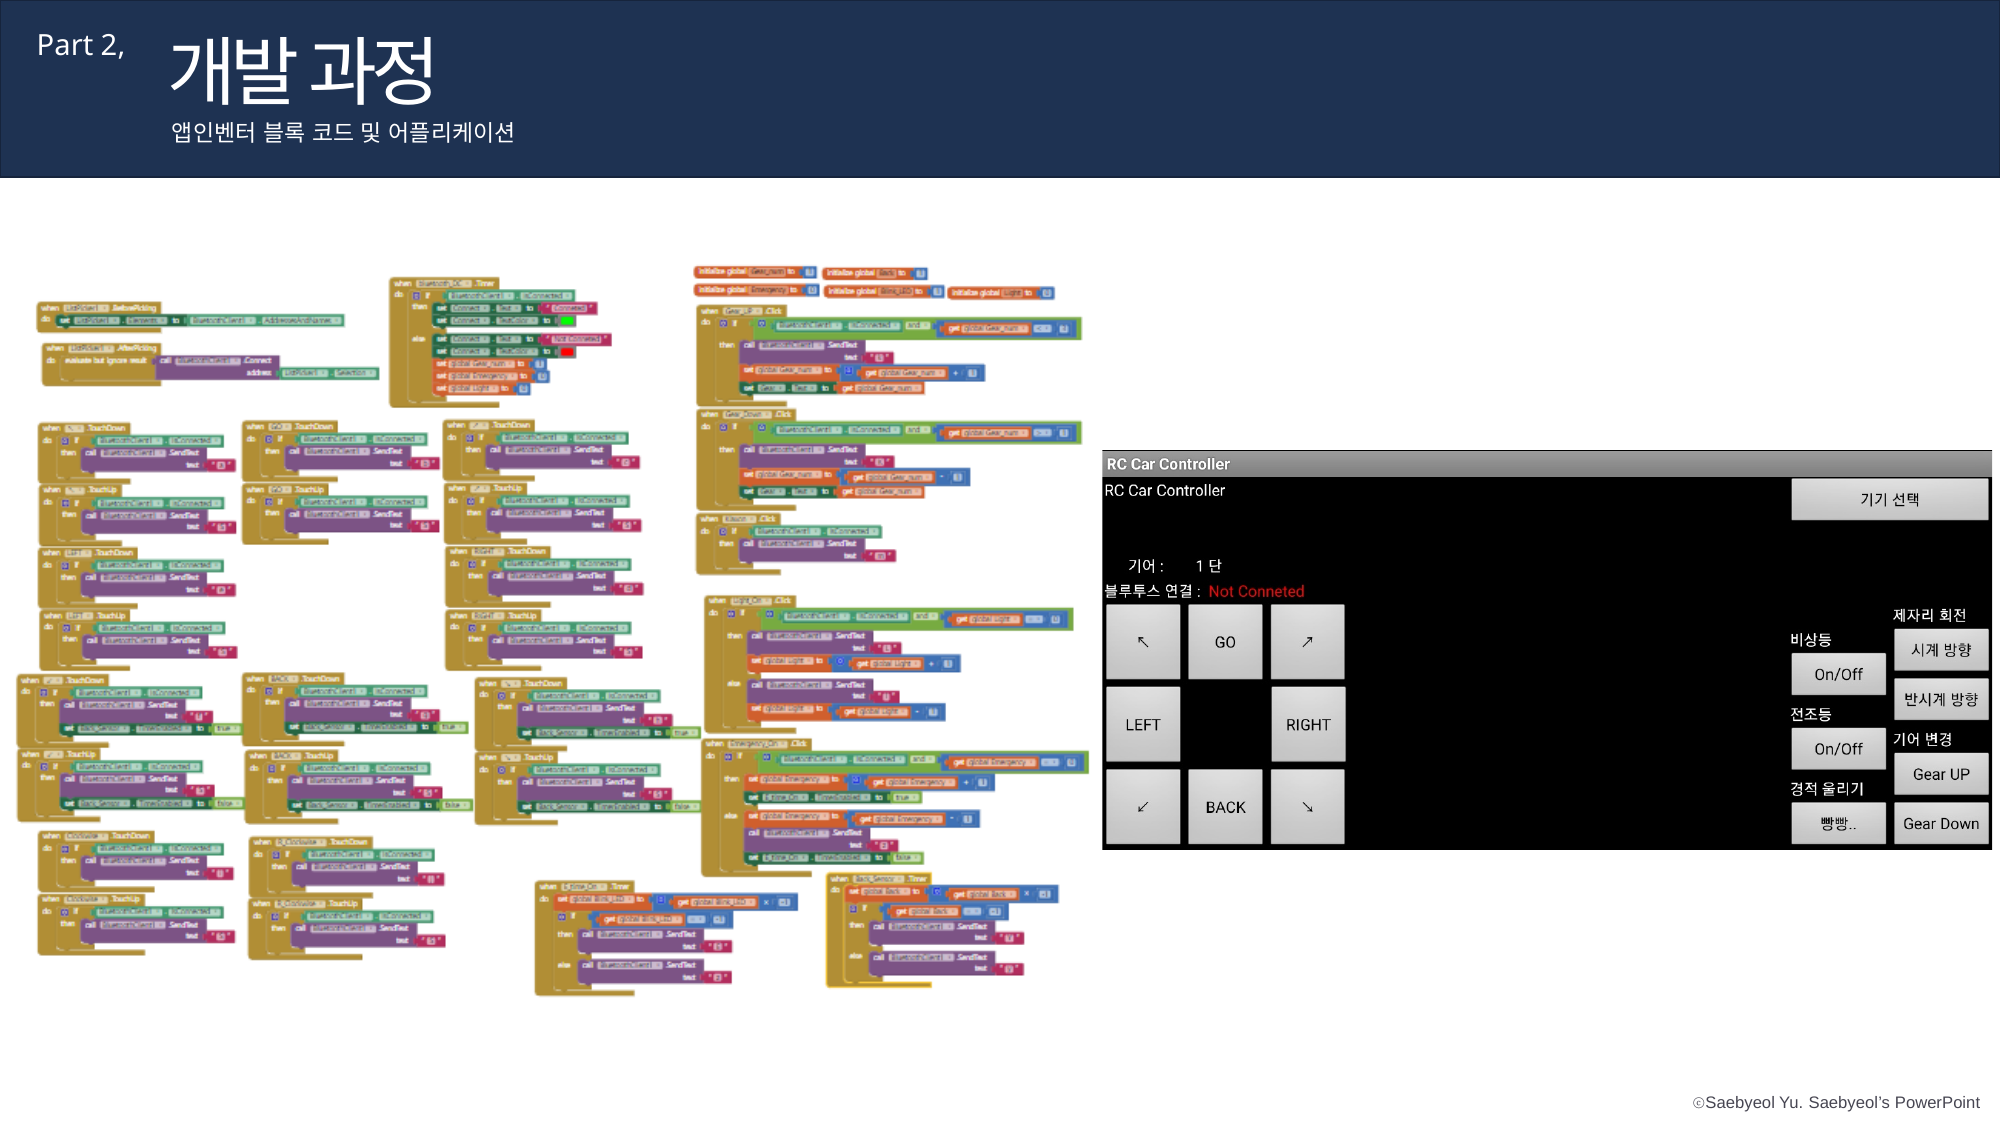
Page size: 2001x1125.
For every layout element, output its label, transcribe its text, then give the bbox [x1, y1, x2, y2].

text_box [0, 0, 2000, 178]
picture [0, 248, 1993, 1005]
text_box Part 2, [21, 19, 149, 70]
text_box 앱인벤터 블록 코드 및 어플리케이션 [156, 110, 532, 154]
text_box 개발 과정 [152, 16, 456, 122]
